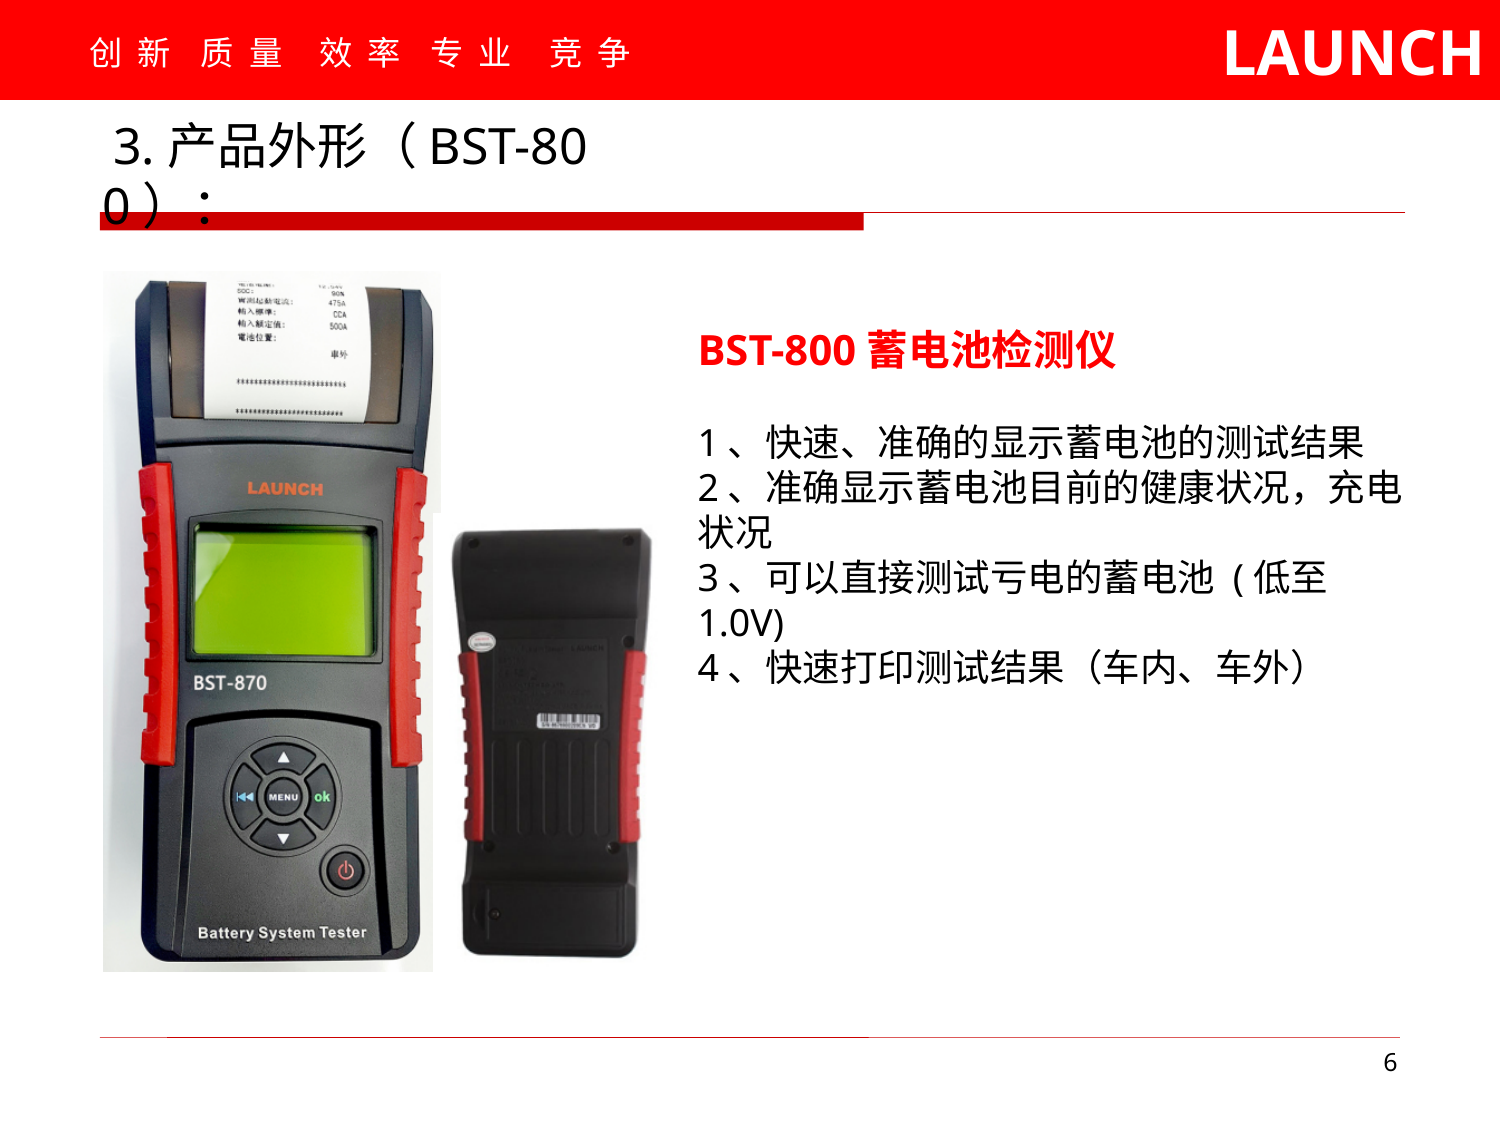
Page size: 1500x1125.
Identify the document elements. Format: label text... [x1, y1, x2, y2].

picture [433, 513, 681, 972]
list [102, 271, 441, 972]
text_box BST-800蓄电池检测仪 1、快速、准确的显示蓄电池的测试结果 2、准确显示蓄电池目前的健康状况，充电状况 3、可以直接测试亏电的蓄电池 (低至1.0V) 4、快速打印测试结果（车内、车外） [682, 316, 1419, 802]
text_box 3.产品外形（BST-800）： [87, 137, 725, 213]
slide_number 6 [1087, 1038, 1413, 1118]
